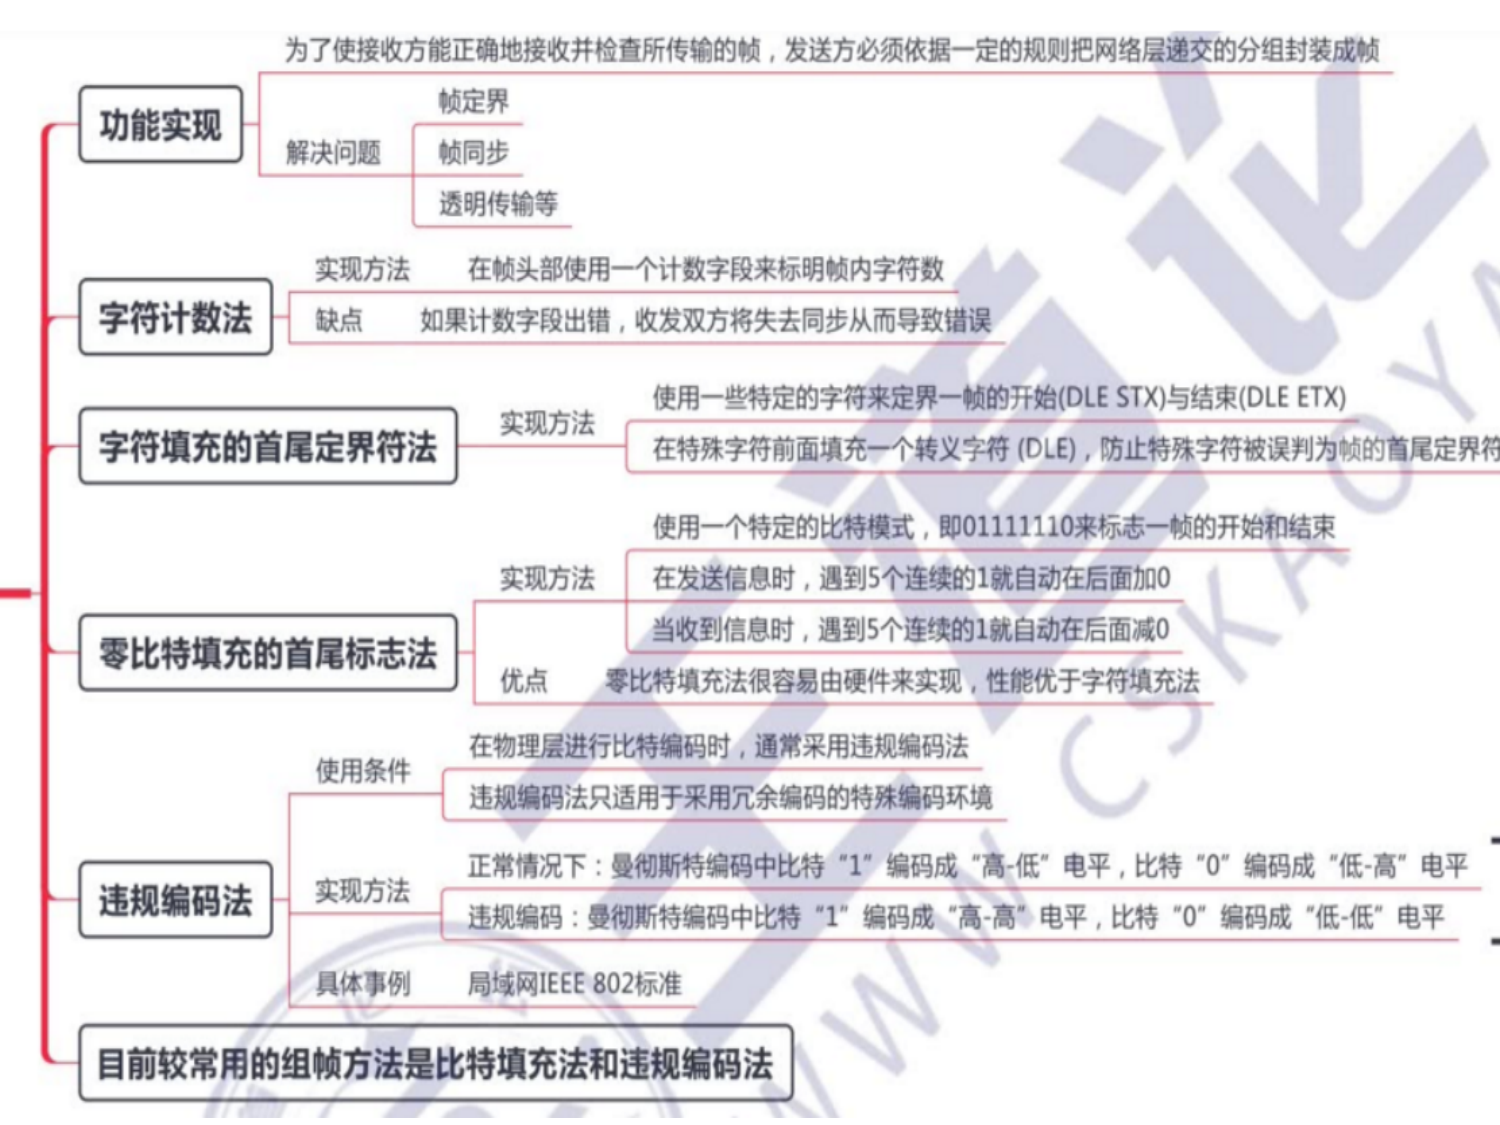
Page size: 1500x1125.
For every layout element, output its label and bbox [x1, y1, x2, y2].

list [0, 30, 1500, 1118]
